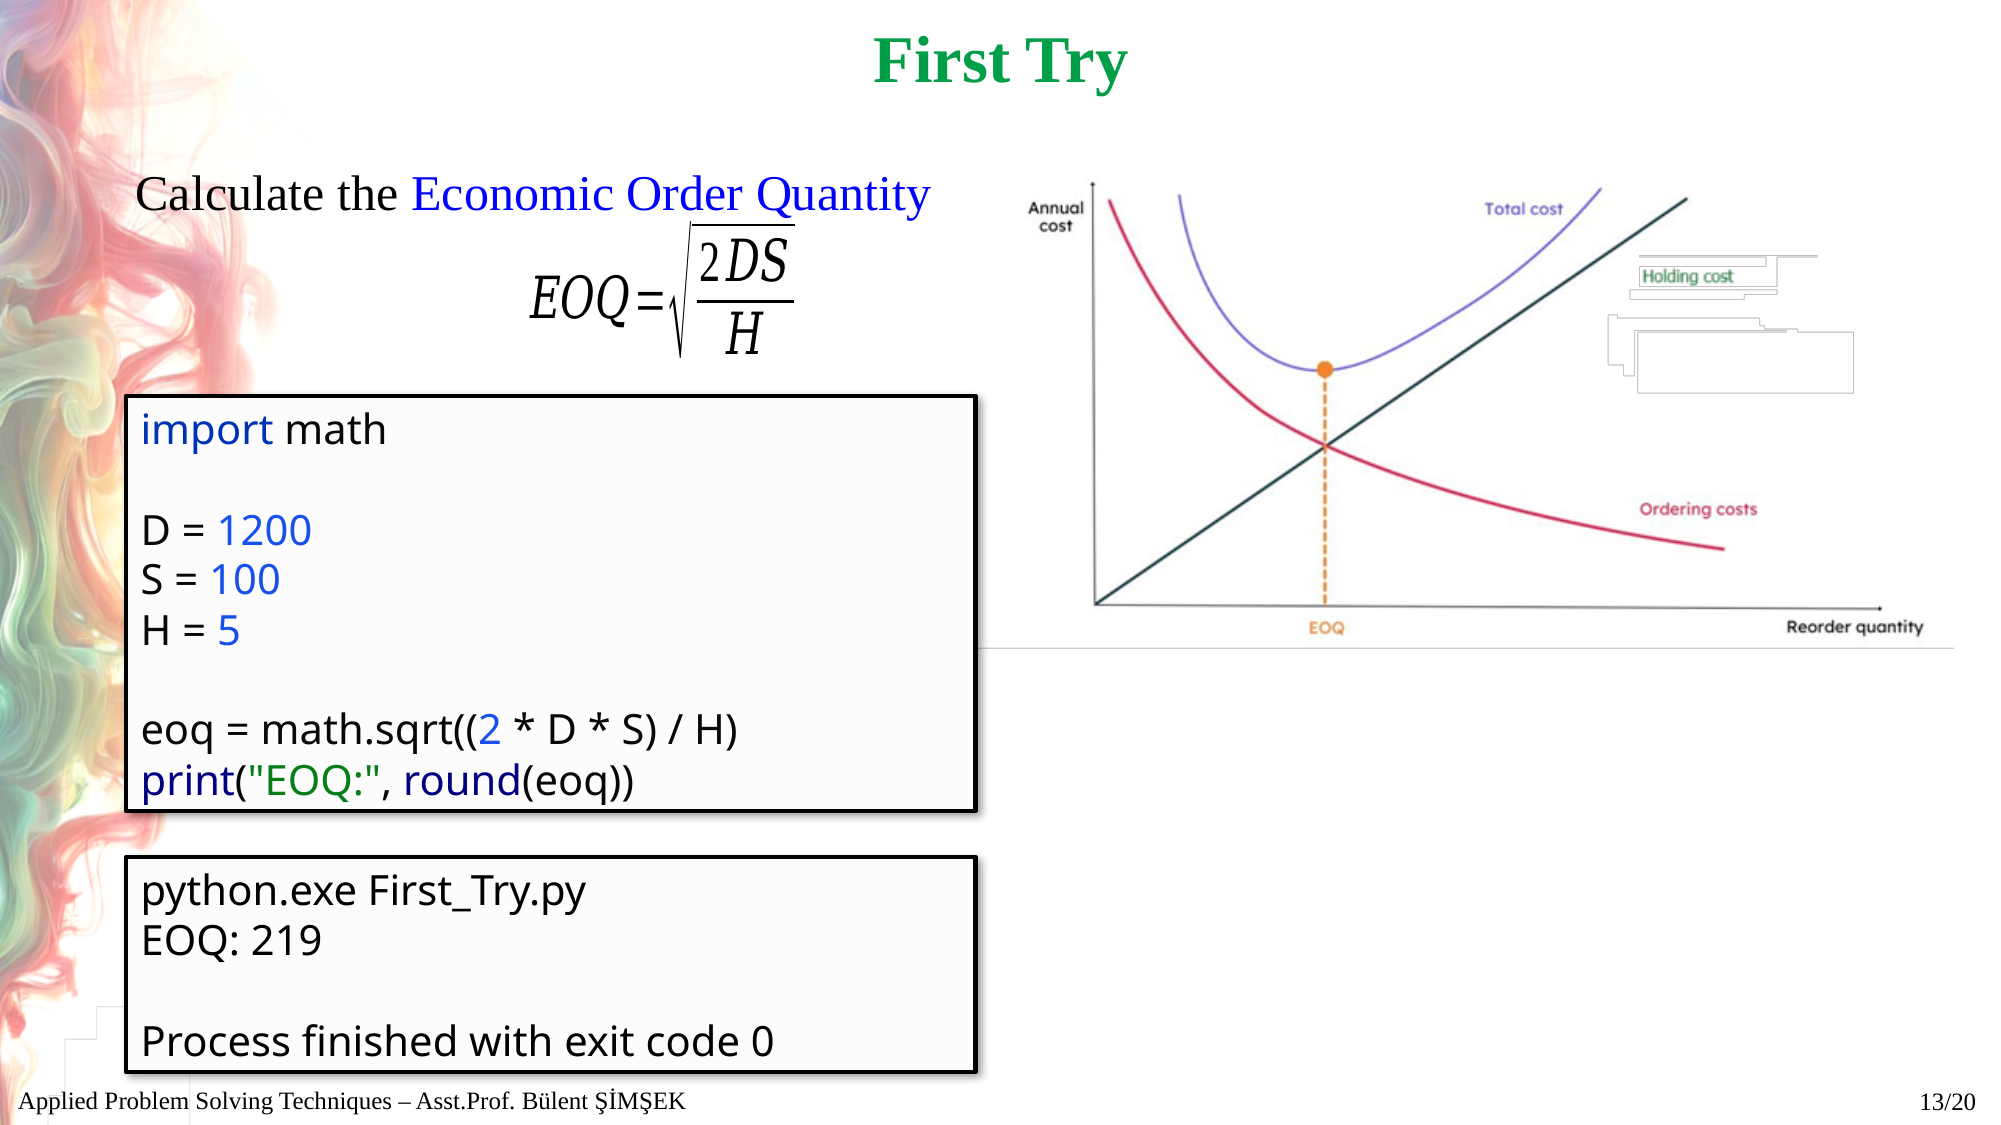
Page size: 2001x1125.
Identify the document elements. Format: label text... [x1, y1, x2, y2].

text_box Calculate the Economic Order Quantity [121, 137, 970, 228]
footer Applied Problem Solving Techniques – Asst.Prof. Bülent ŞİMŞEK [17, 1082, 835, 1116]
slide_number 13/20 [1874, 1084, 1977, 1116]
text_box python.exe First_Try.py EOQ: 219 Process finished with exit code 0 [124, 855, 978, 1074]
text_box import math D = 1200 S = 100 H = 5 eoq = math.sqrt((2 * D * S) / H) print("EOQ:", round(eoq)) [124, 394, 978, 813]
title First Try [24, 15, 1978, 96]
picture [975, 128, 1954, 650]
